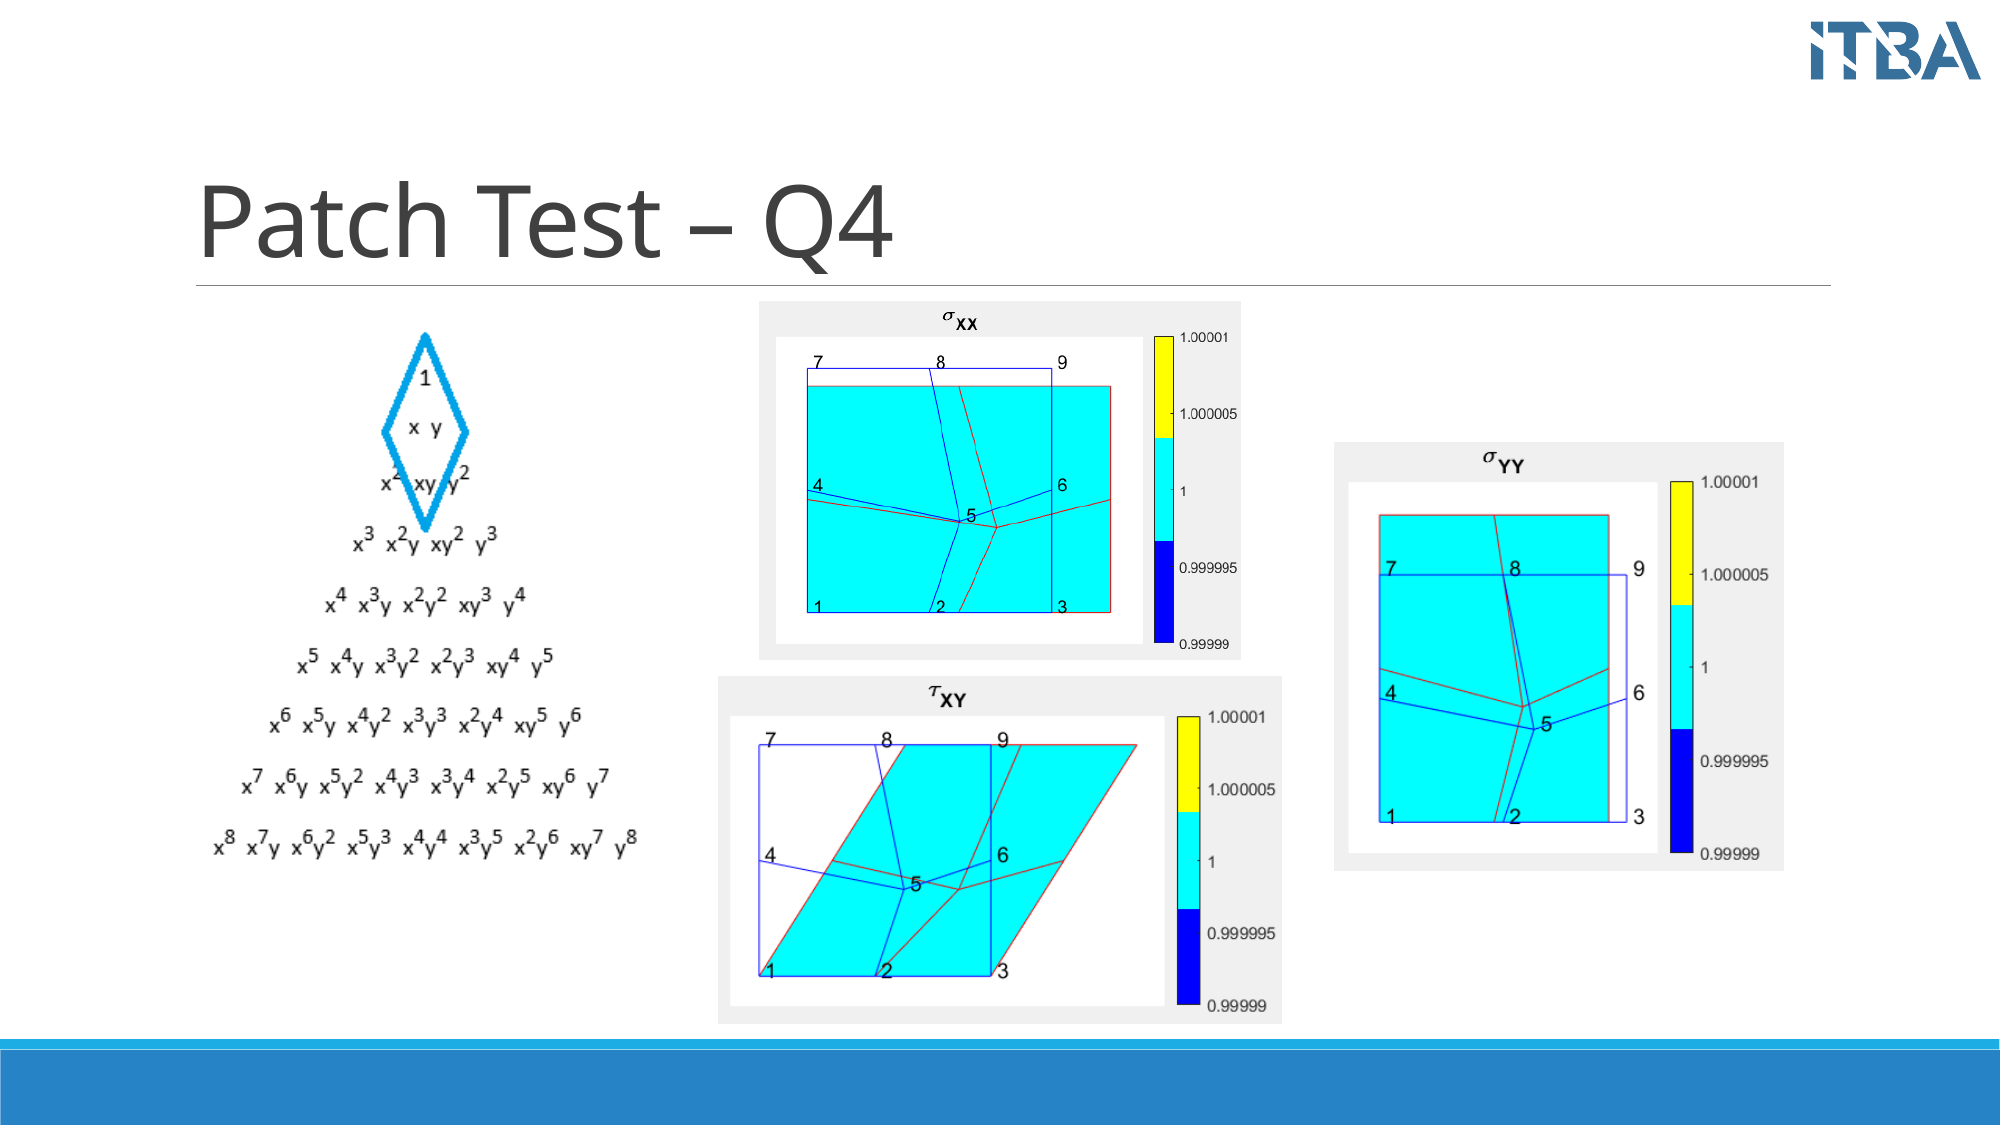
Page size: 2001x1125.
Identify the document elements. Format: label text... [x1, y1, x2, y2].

picture [1333, 441, 1784, 871]
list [200, 319, 652, 870]
picture [758, 301, 1241, 660]
picture [1792, 0, 2000, 103]
title Patch Test – Q4 [180, 47, 1830, 285]
picture [718, 675, 1282, 1024]
